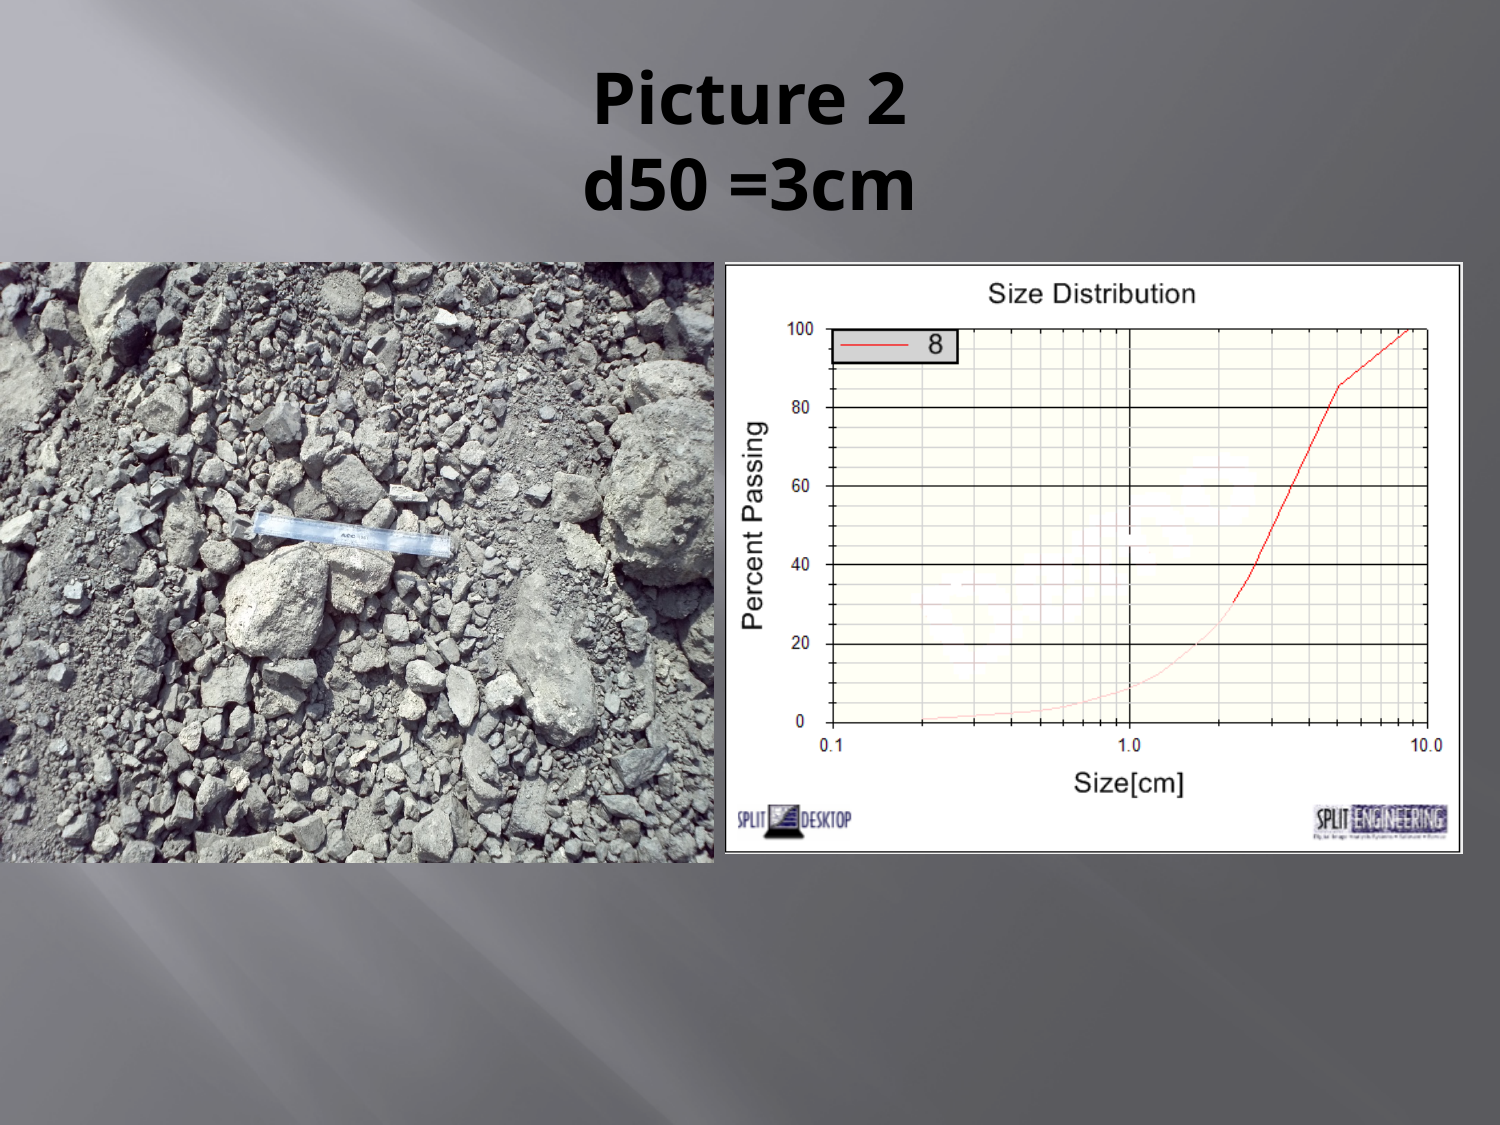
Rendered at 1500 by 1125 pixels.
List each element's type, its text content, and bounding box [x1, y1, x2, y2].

picture [724, 262, 1463, 855]
title Picture 2 d50 =3cm [75, 45, 1425, 233]
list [0, 262, 714, 863]
